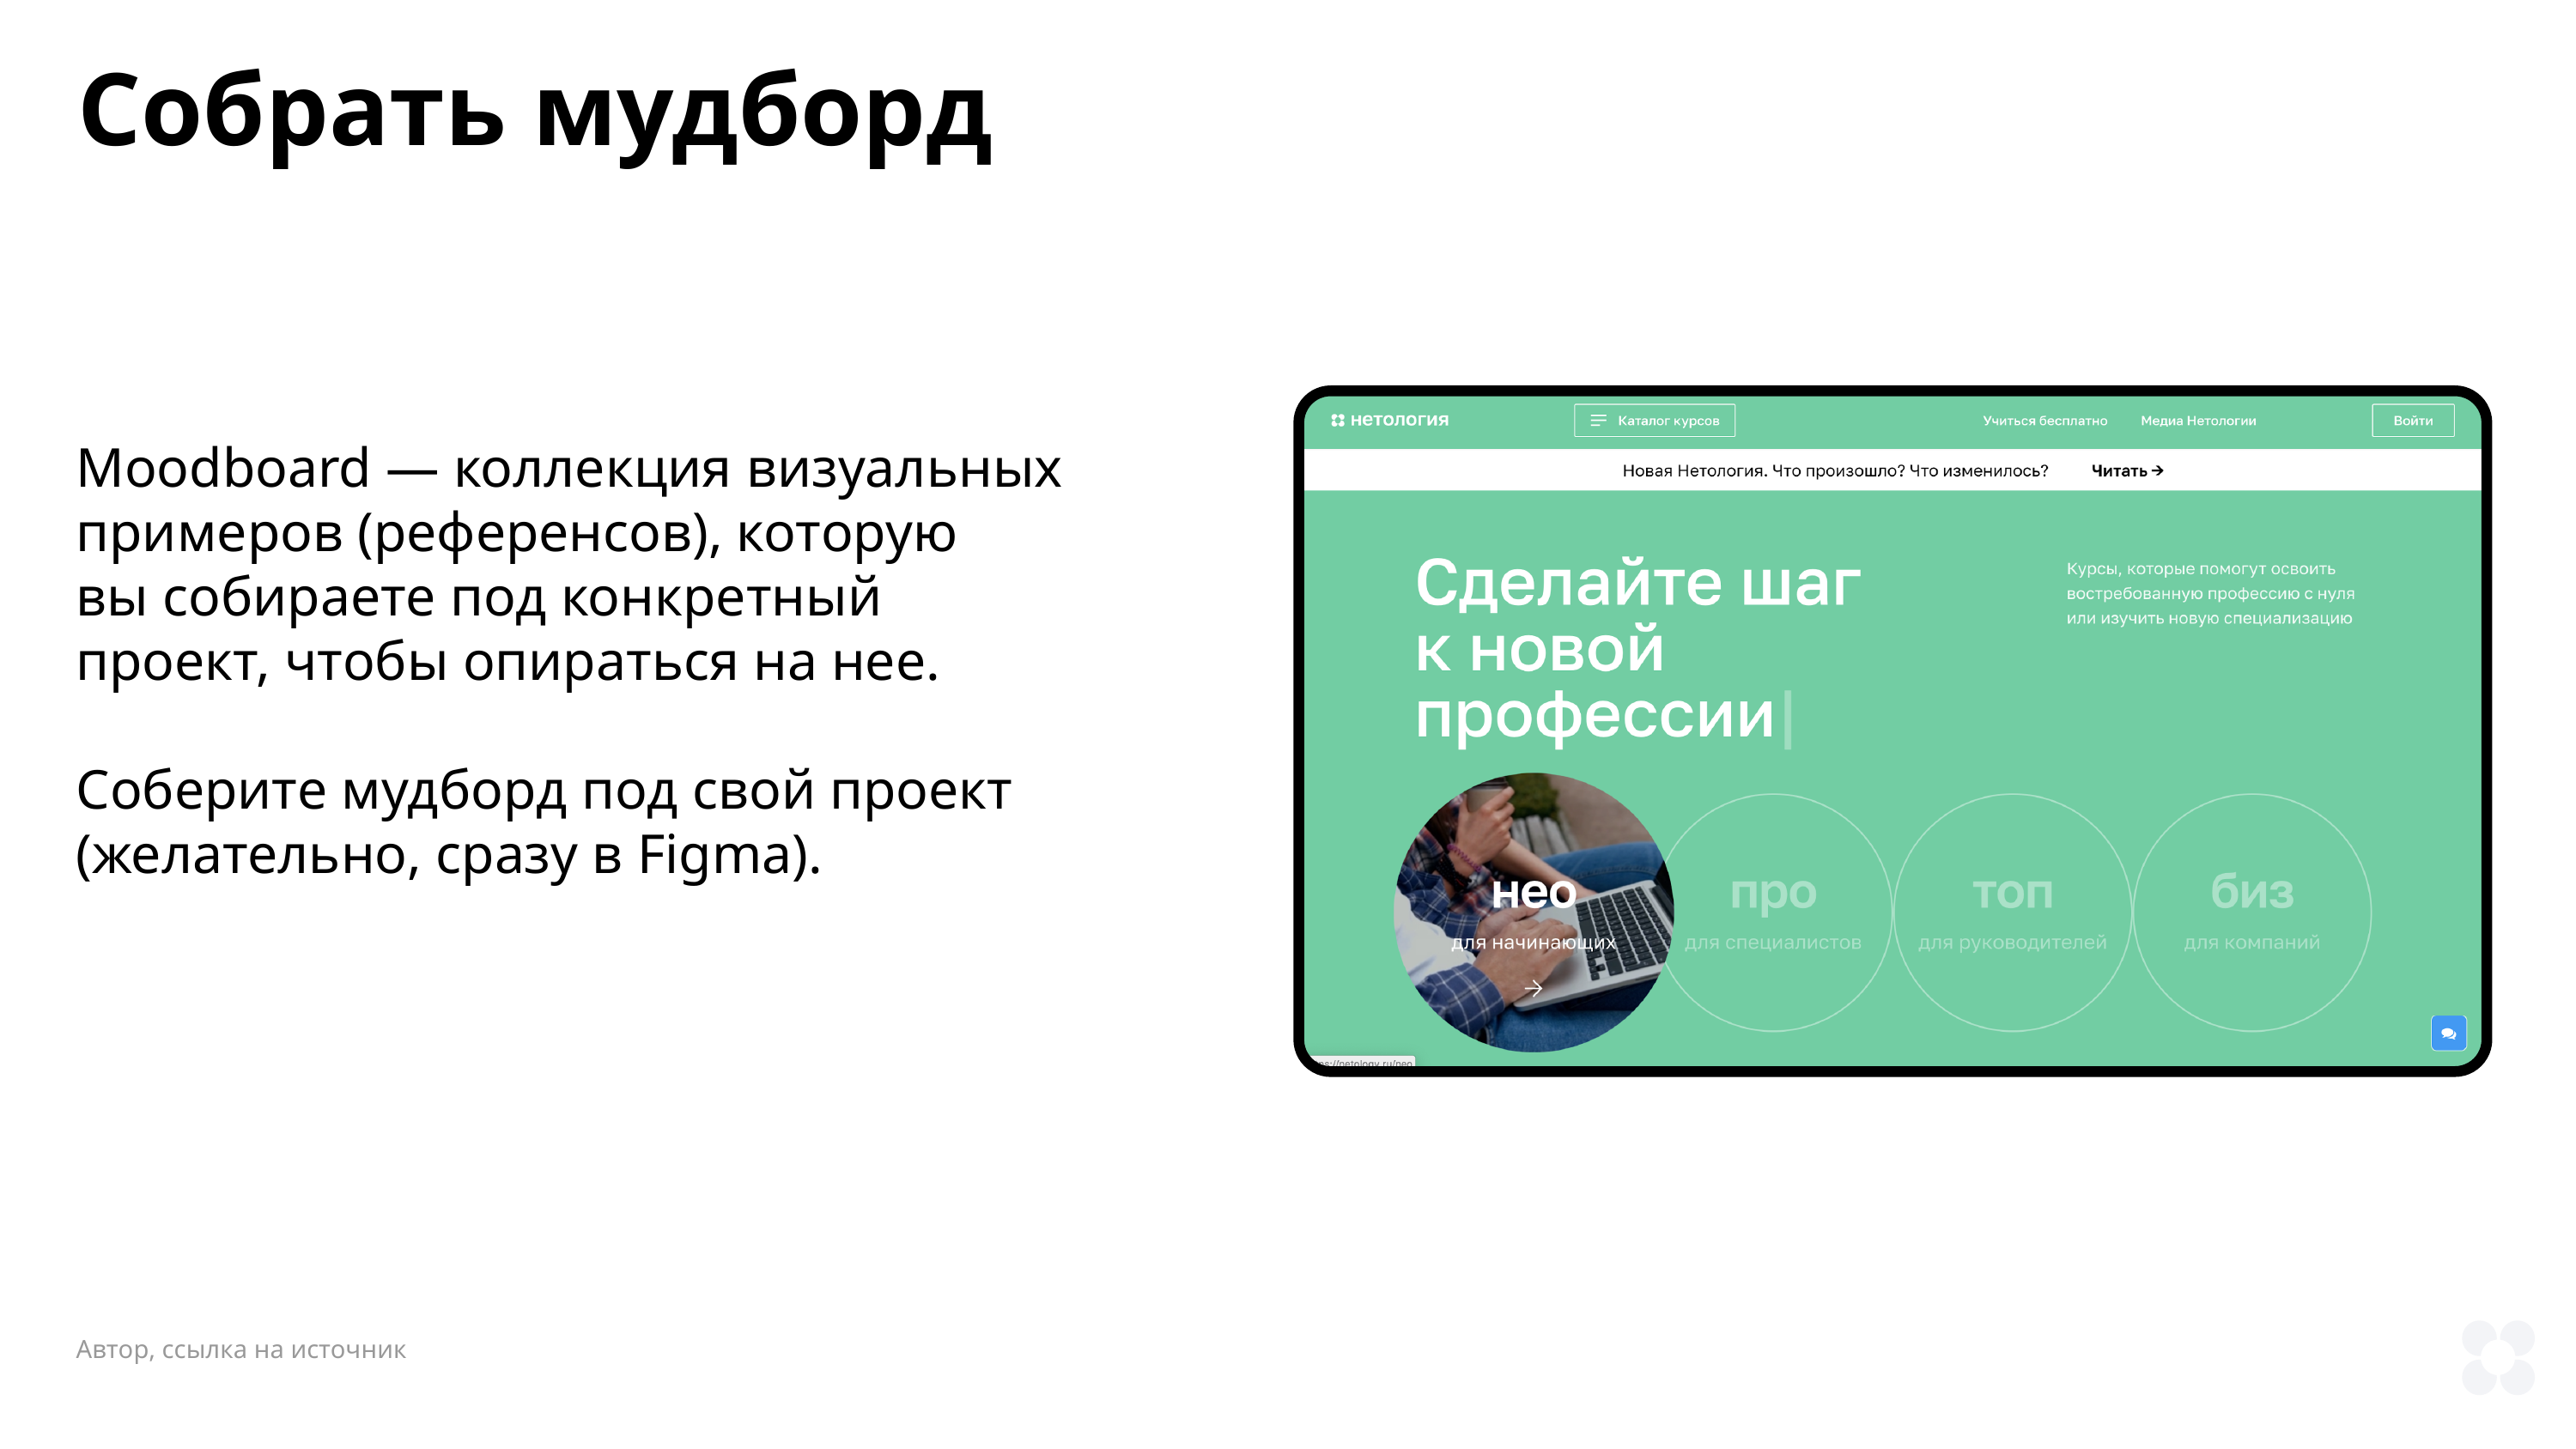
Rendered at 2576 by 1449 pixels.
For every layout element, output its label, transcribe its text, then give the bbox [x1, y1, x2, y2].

text_box Собрать мудборд [77, 69, 1888, 278]
picture [1298, 390, 2488, 1072]
text_box Moodboard — коллекция визуальных примеров (референсов), которую вы собираете под конкретный проект, чтобы опираться на нее. Соберите мудборд под свой проект (желательно, сразу в Figma). [76, 415, 1084, 1149]
text_box Автор, ссылка на источник [76, 1323, 1890, 1358]
